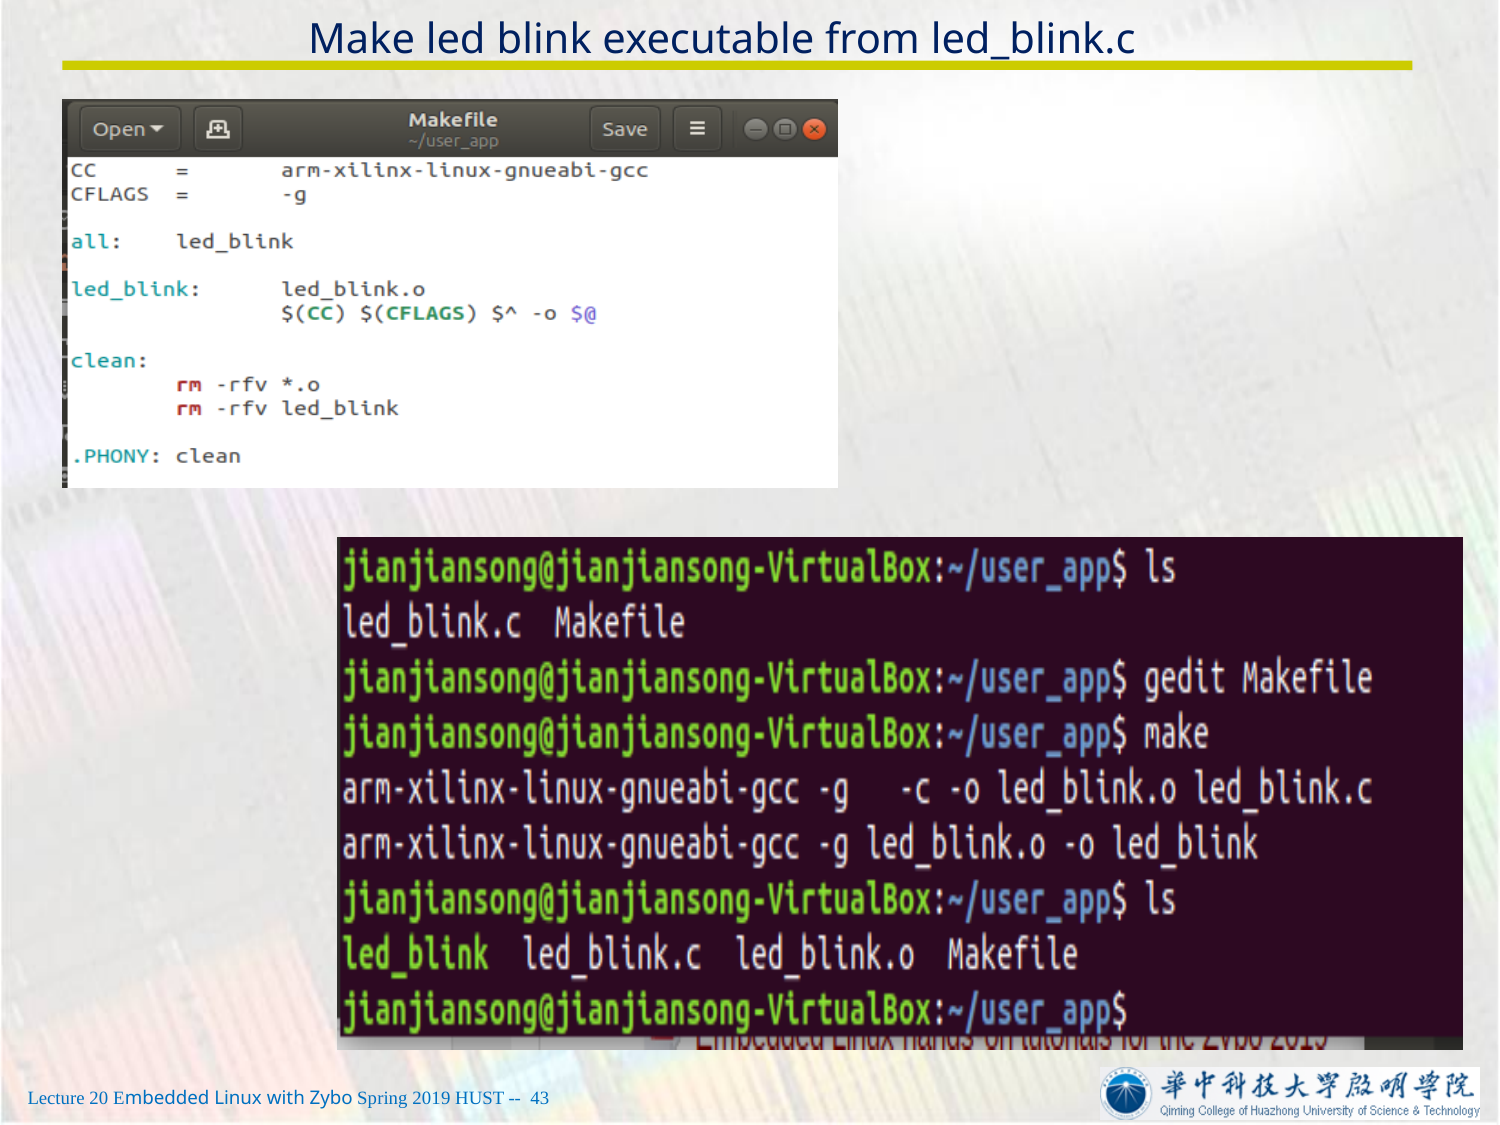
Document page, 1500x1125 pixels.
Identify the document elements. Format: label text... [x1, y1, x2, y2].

picture [0, 0, 1500, 1125]
title Make led blink executable from led_blink.c [3, 12, 1441, 66]
